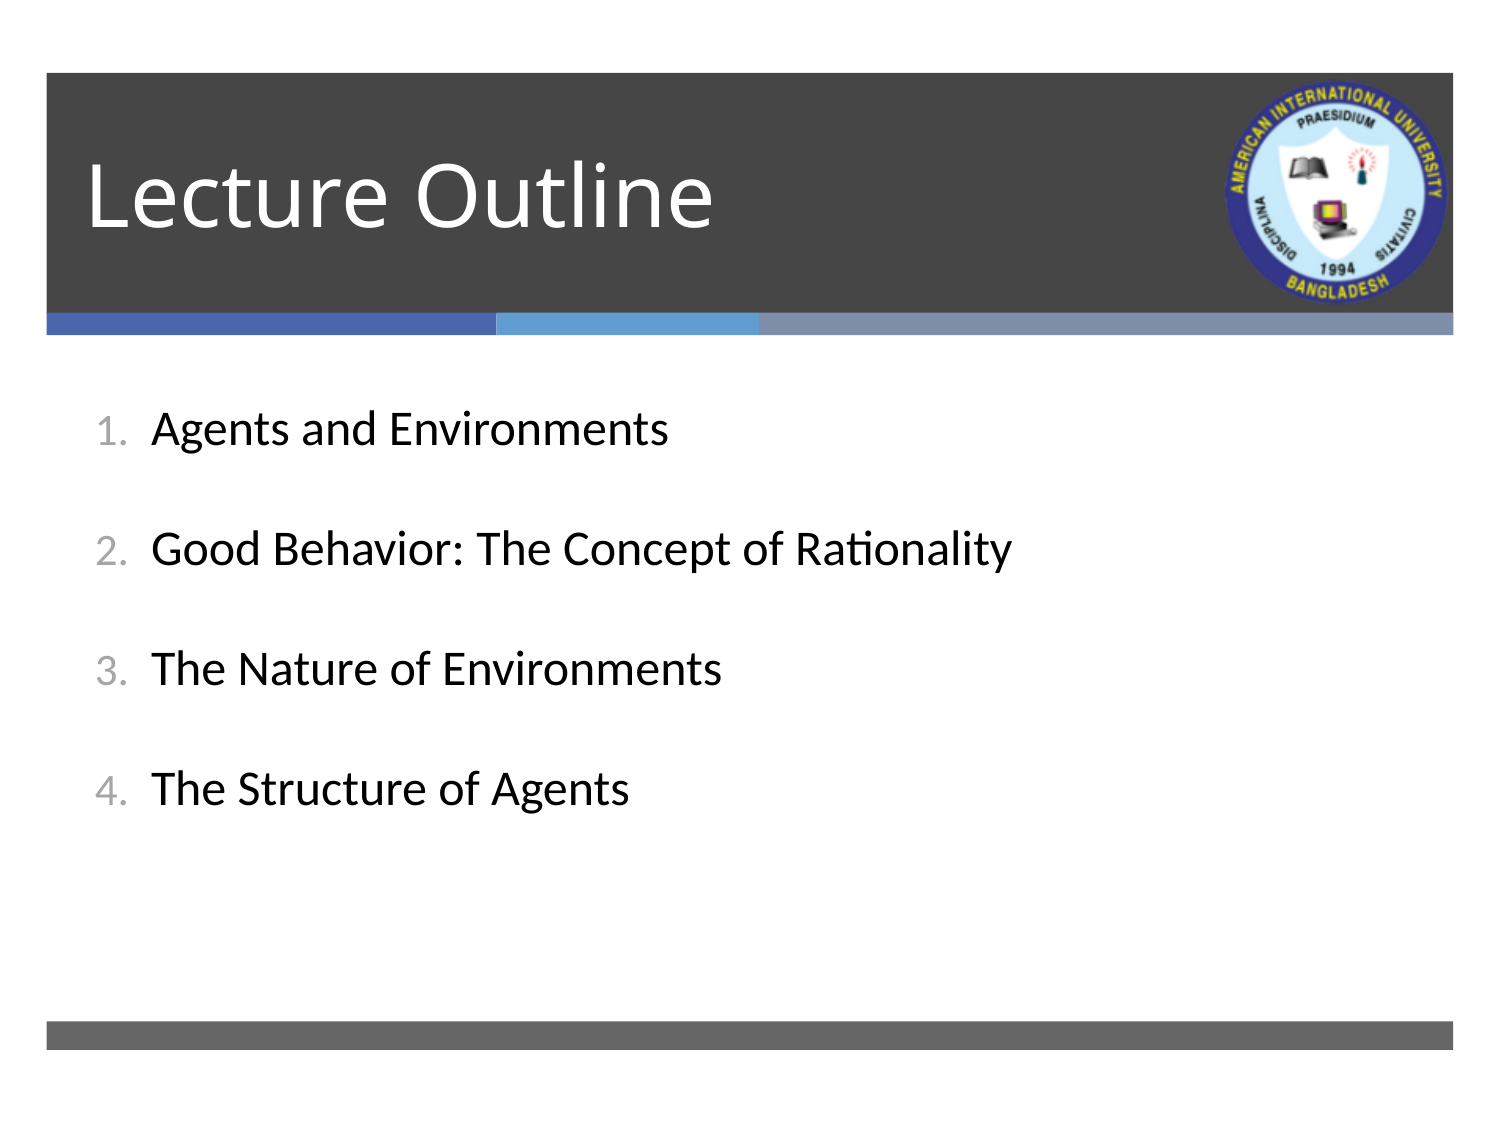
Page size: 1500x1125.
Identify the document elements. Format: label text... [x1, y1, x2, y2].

subtitle Agents and Environments Good Behavior: The Concept of Rationality The Nature of Environments The Structure of Agents [79, 387, 1352, 882]
title Lecture Outline [69, 73, 1351, 253]
picture [1220, 75, 1454, 310]
